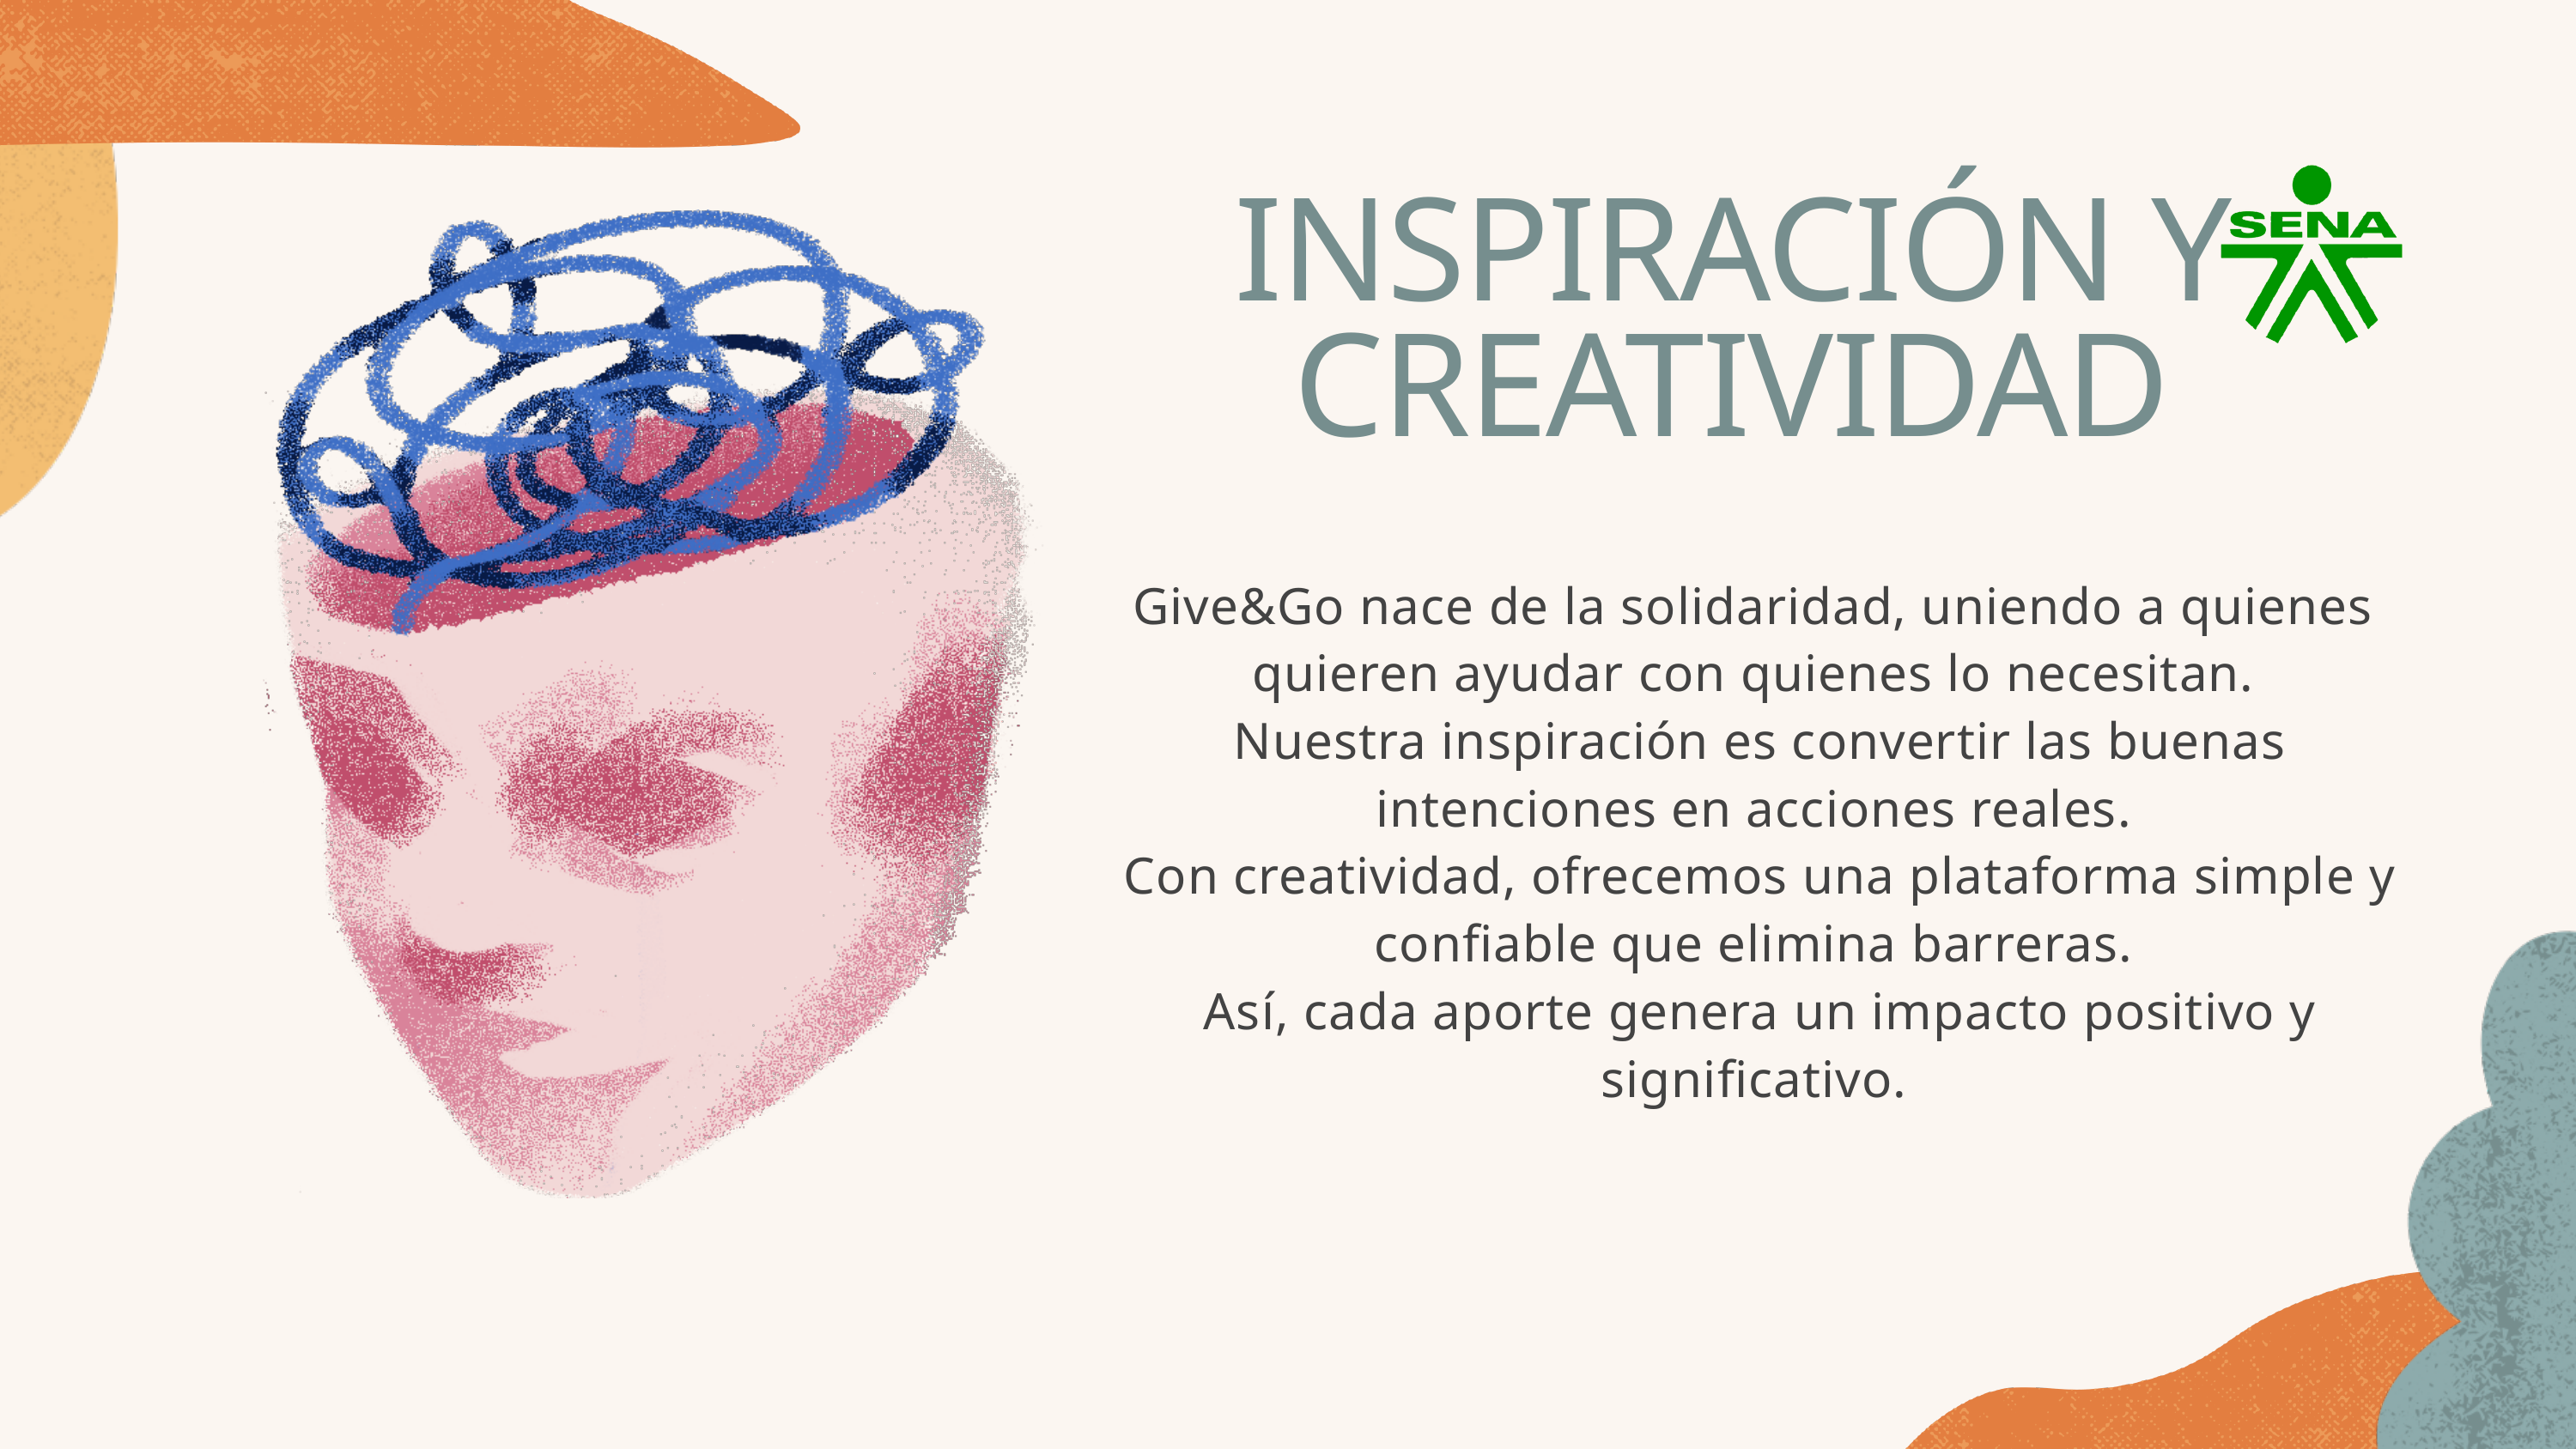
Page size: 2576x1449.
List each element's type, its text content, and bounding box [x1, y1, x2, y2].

text_box [2367, 927, 2576, 1449]
text_box [0, 149, 118, 729]
text_box INSPIRACIÓN Y CREATIVIDAD [1192, 193, 2273, 465]
text_box [263, 209, 1048, 1198]
text_box [2191, 144, 2432, 364]
text_box [0, 0, 800, 149]
text_box [1717, 1271, 2367, 1449]
text_box Give&Go nace de la solidaridad, uniendo a quienes quieren ayudar con quienes lo necesitan. Nuestra inspiración es convertir las buenas intenciones en acciones reales. Con creatividad, ofrecemos una plataforma simple y confiable que elimina barreras. Así, cada aporte genera un impacto positivo y significativo. [1076, 567, 2432, 1107]
